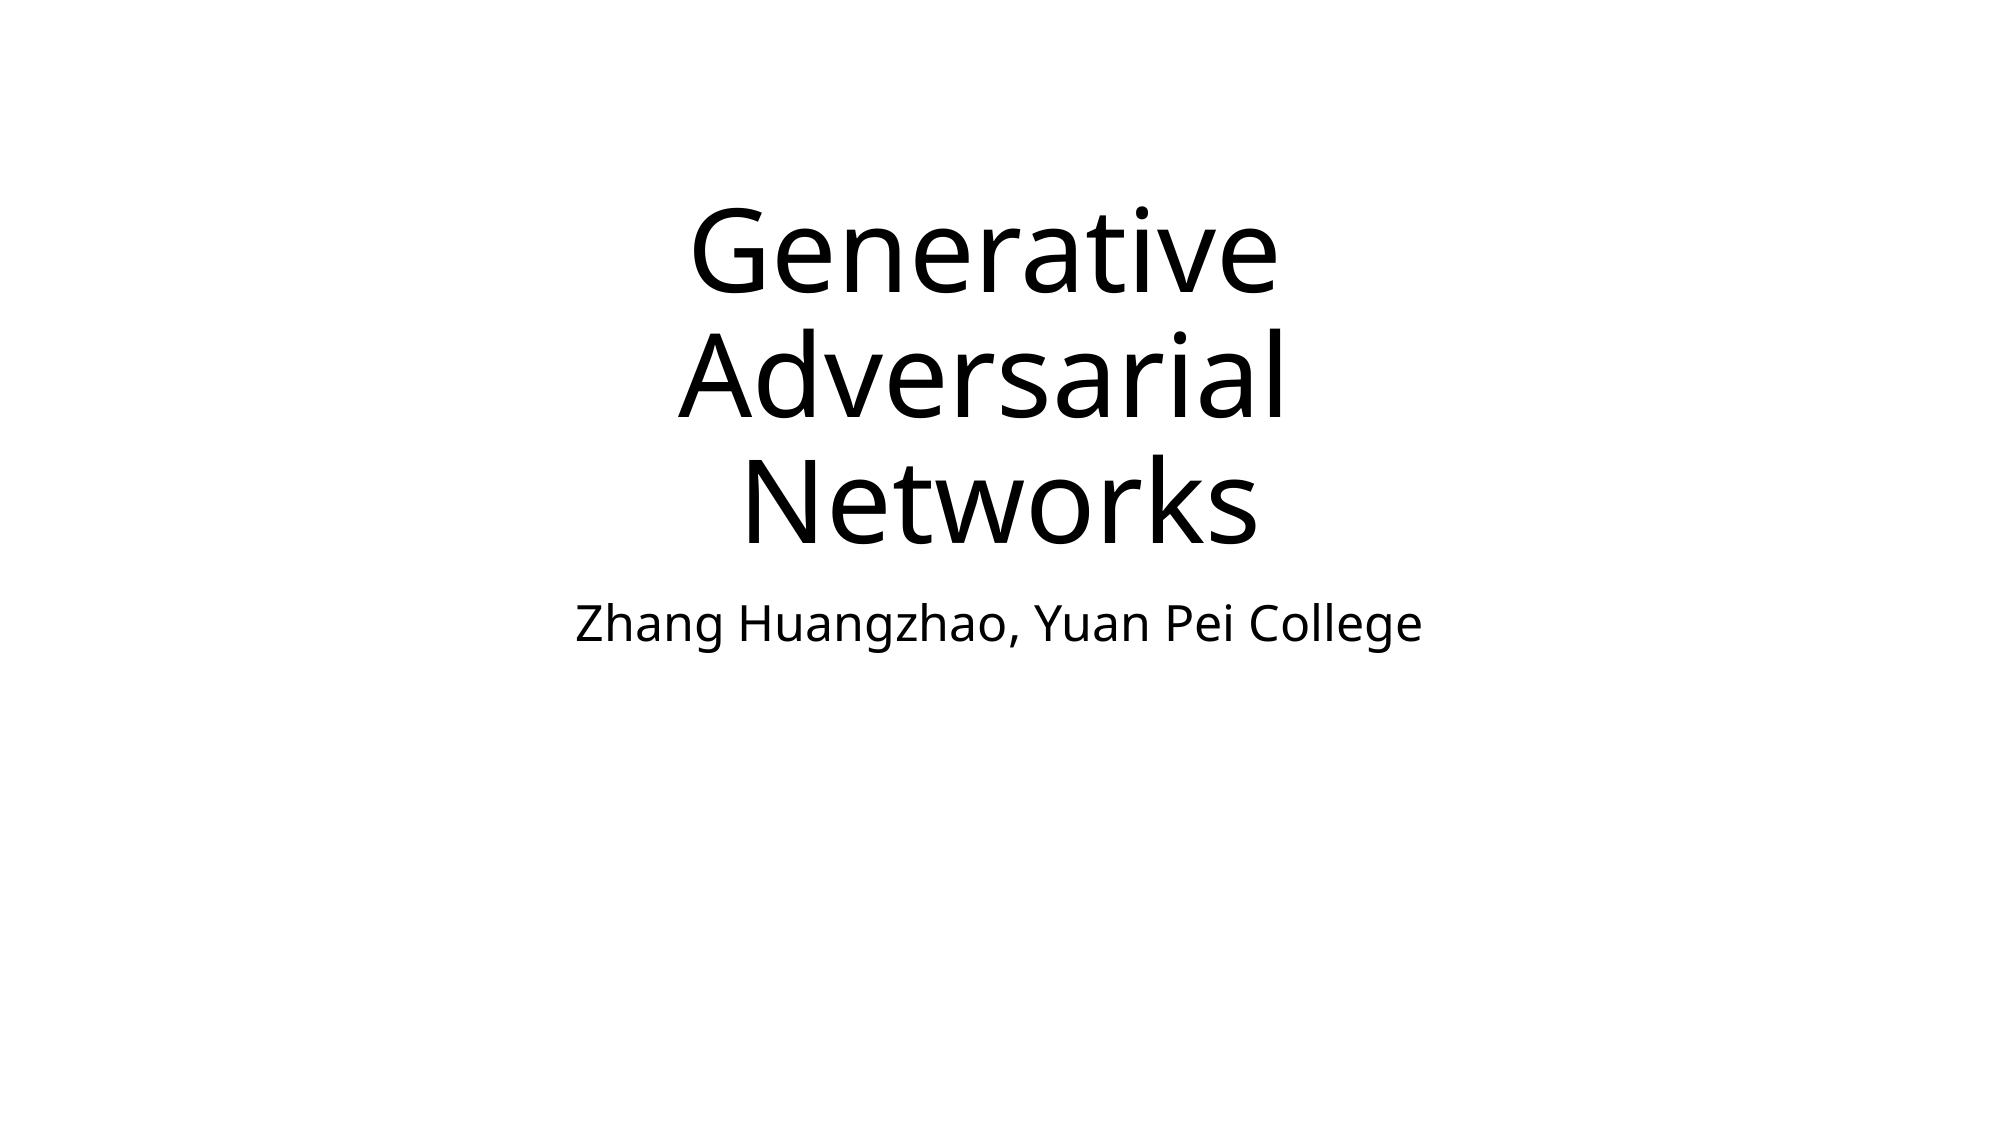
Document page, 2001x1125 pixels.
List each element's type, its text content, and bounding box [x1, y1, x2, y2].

subtitle Zhang Huangzhao, Yuan Pei College [249, 590, 1750, 863]
title Generative Adversarial Networks [249, 184, 1750, 576]
